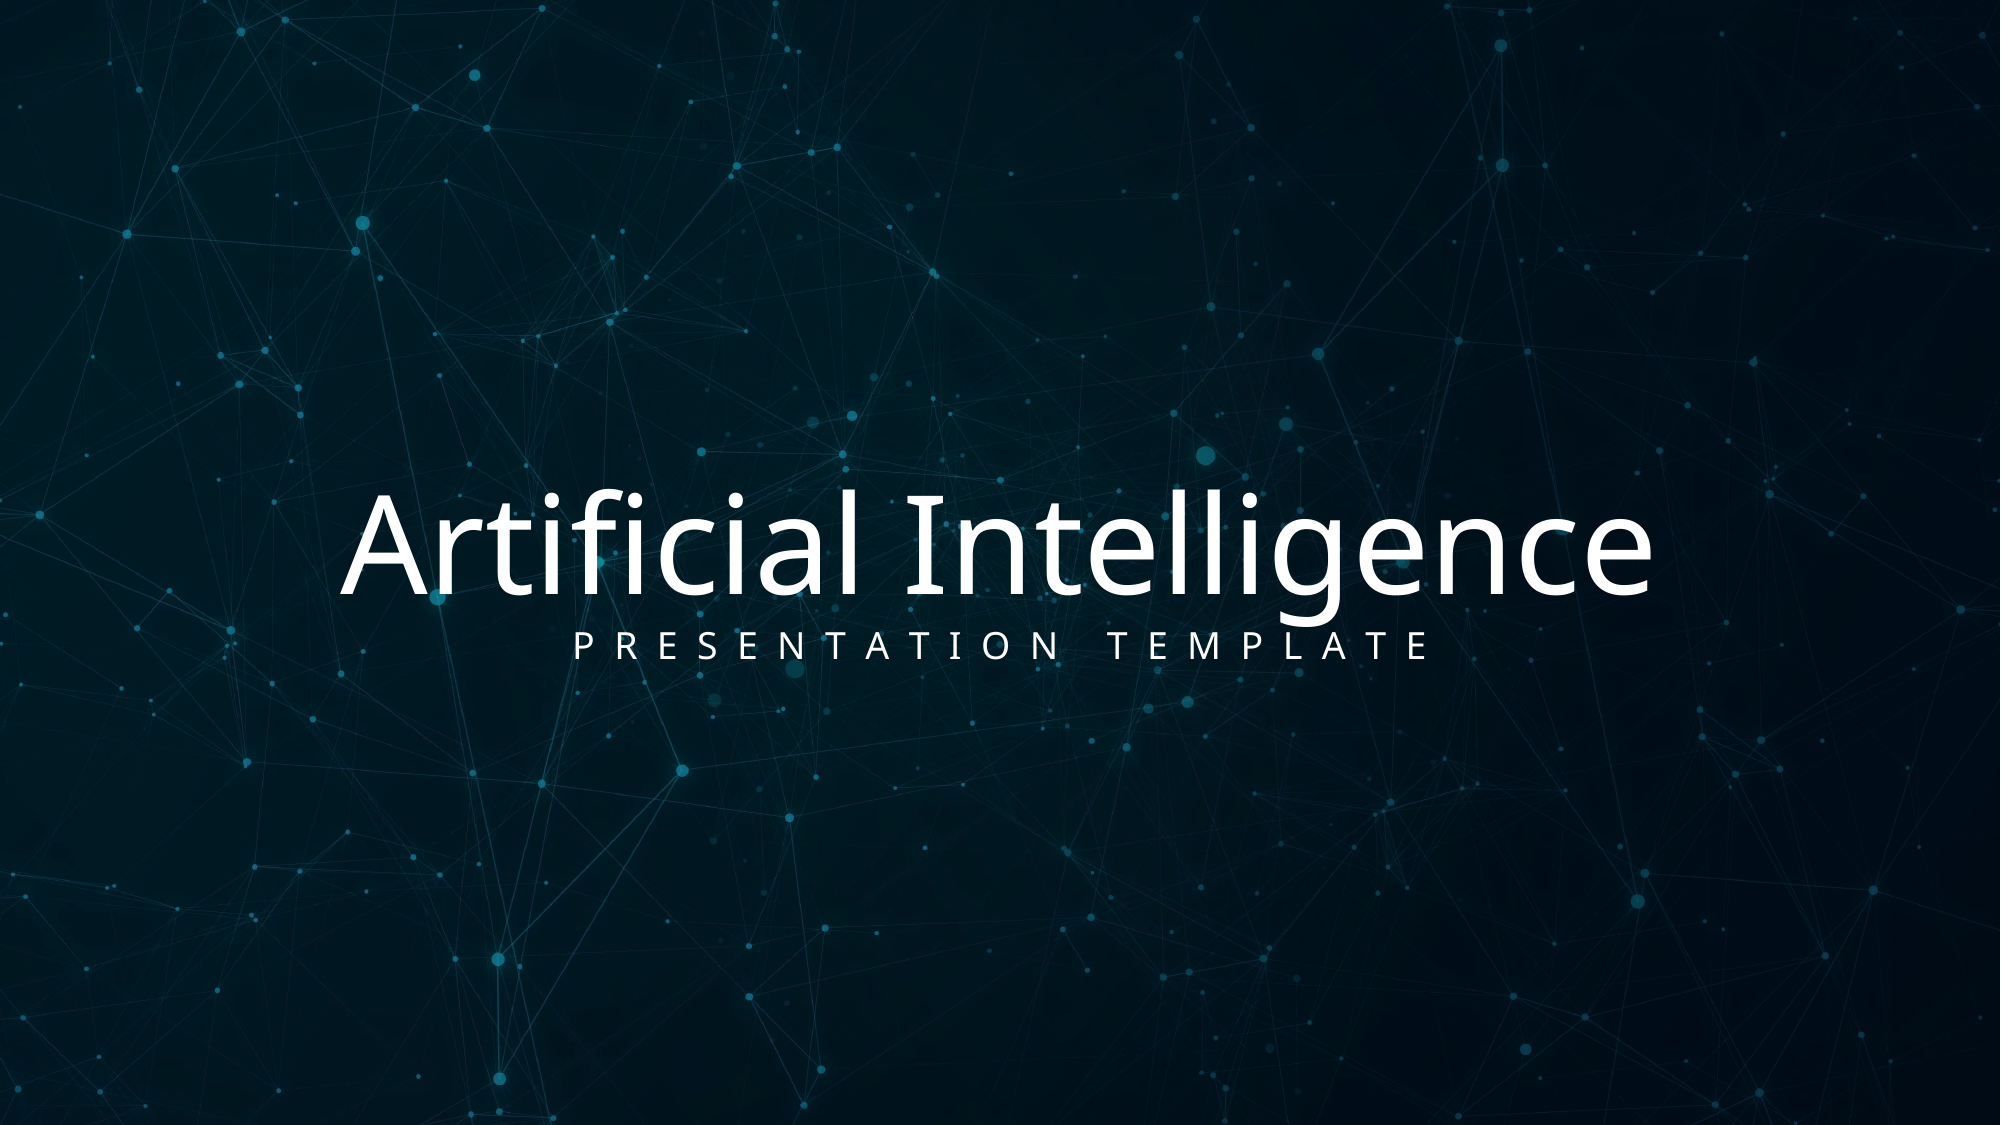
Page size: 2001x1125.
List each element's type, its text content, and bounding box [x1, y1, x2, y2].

picture [0, 0, 2000, 1125]
text_box P R E S E N T A T I O N T E M P L A T E [491, 614, 1509, 674]
text_box Artificial Intelligence [308, 450, 1692, 630]
